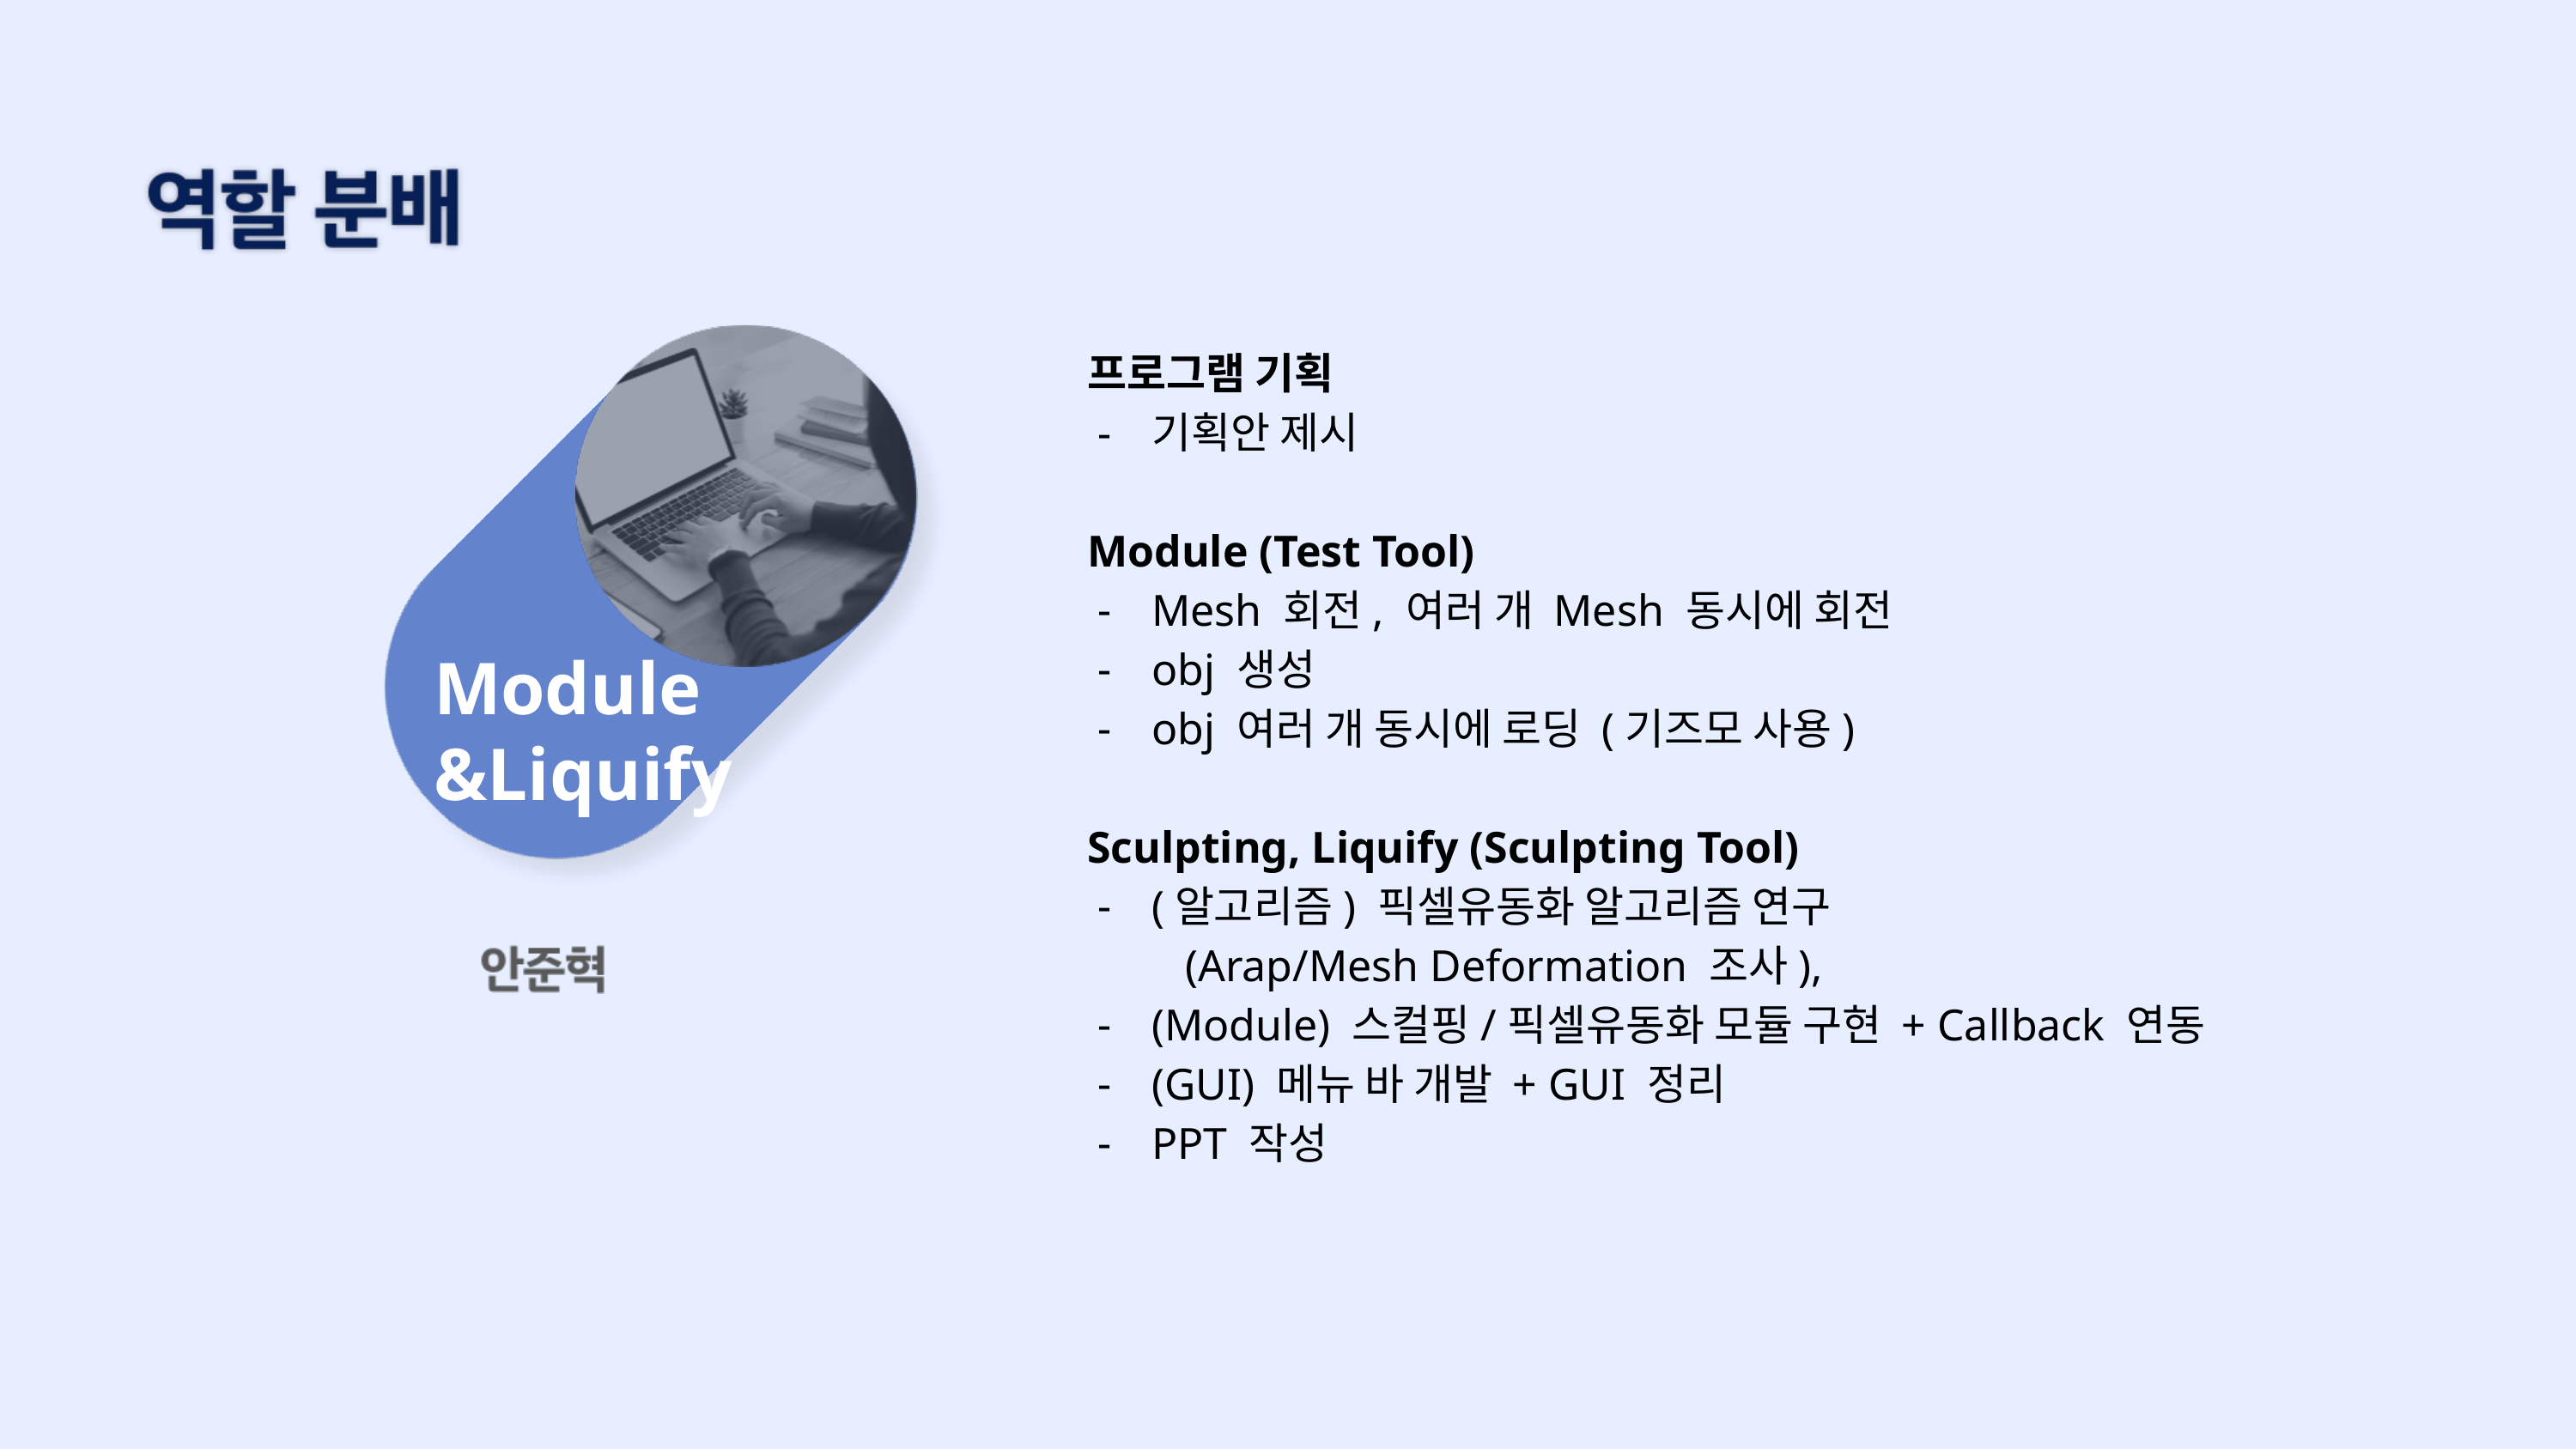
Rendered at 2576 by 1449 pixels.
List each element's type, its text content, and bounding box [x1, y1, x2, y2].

text_box 프로그램 기획 기획안 제시 Module (Test Tool) Mesh 회전, 여러 개 Mesh 동시에 회전 obj 생성 obj 여러 개 동시에 로딩 (기즈모 사용) Sculpting, Liquify (Sculpting Tool) (알고리즘) 픽셀유동화 알고리즘 연구 (Arap/Mesh Deformation 조사), (Module) 스컬핑/픽셀유동화 모듈 구현 + Callback 연동 (GUI) 메뉴 바 개발 + GUI 정리 PPT 작성 [1346, 325, 2234, 1284]
picture [471, 925, 626, 1016]
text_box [0, 0, 1343, 1284]
picture [67, 70, 916, 667]
